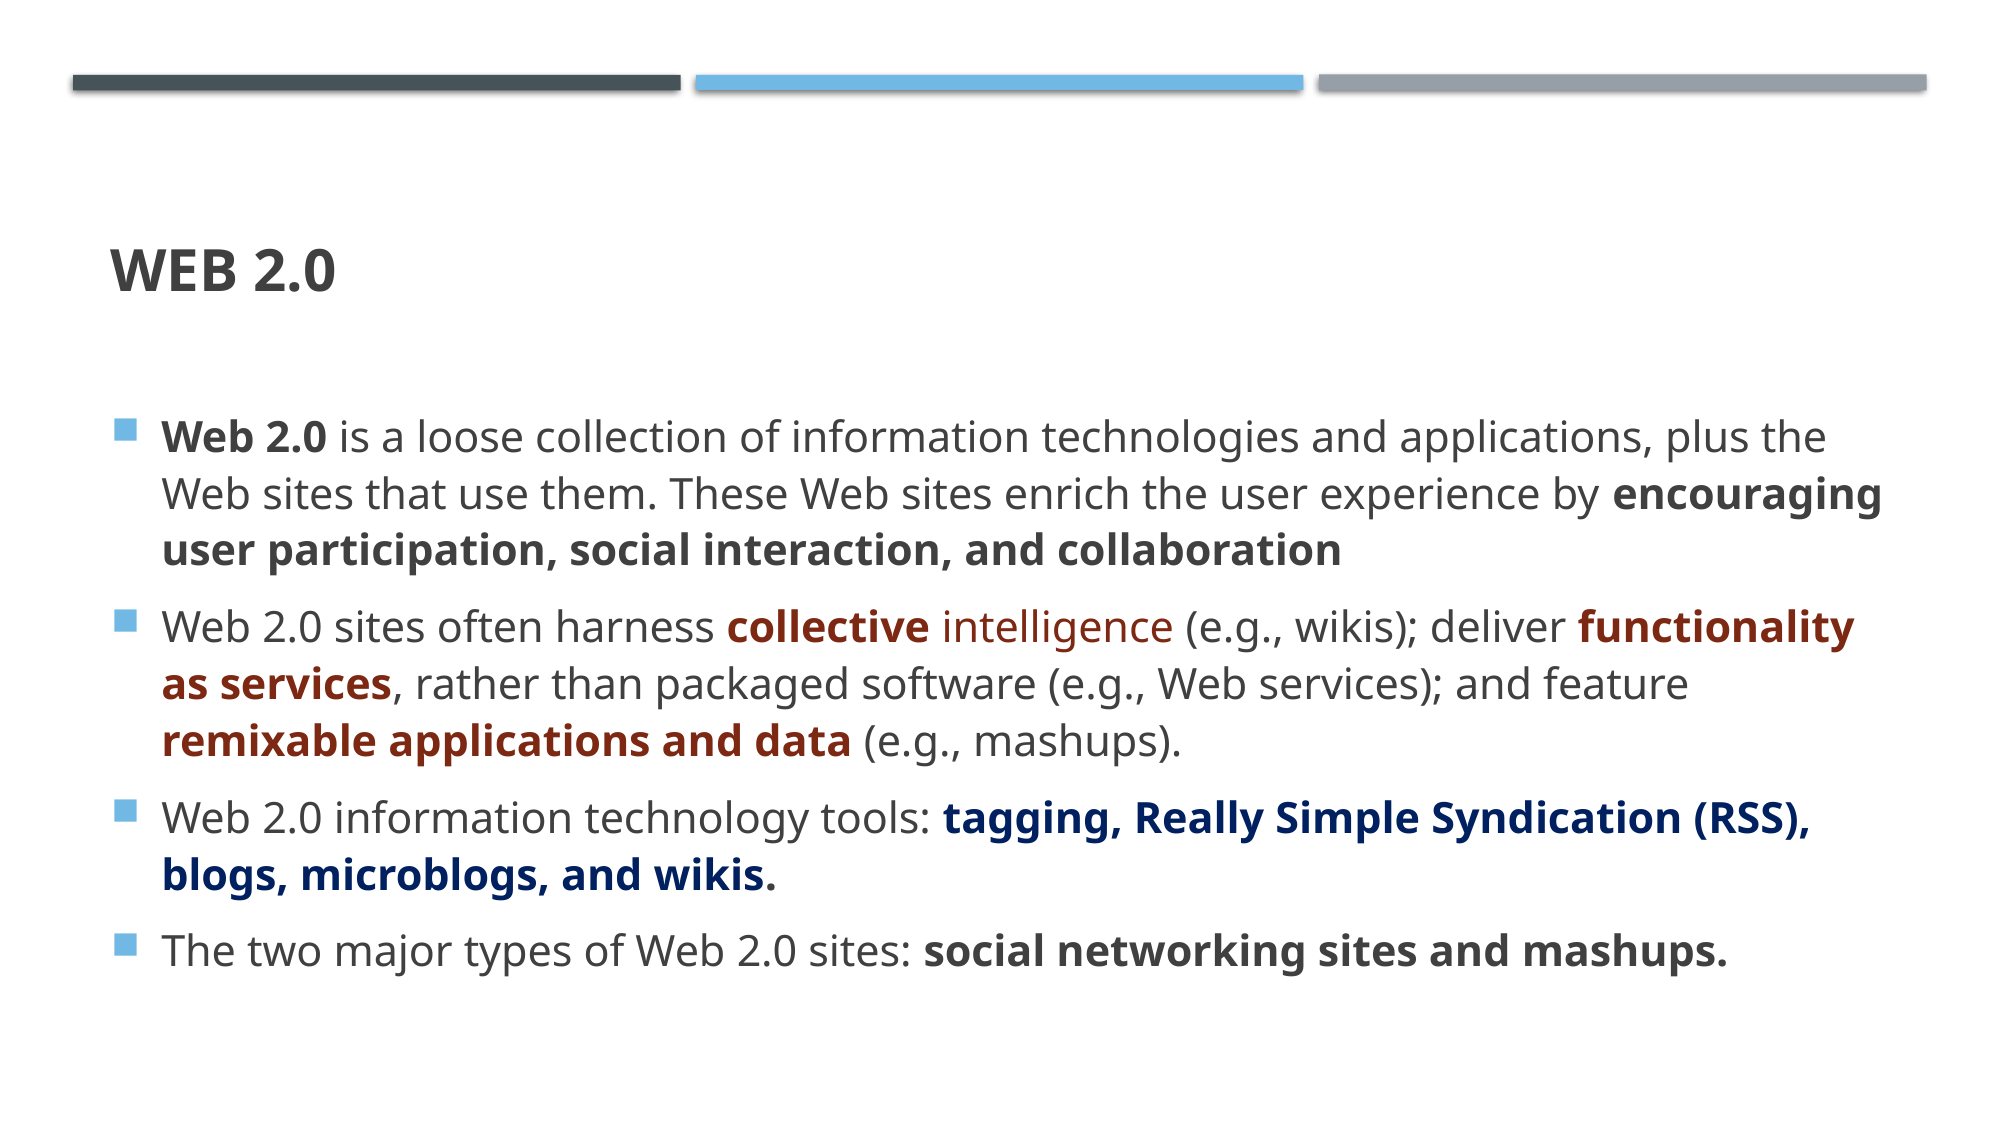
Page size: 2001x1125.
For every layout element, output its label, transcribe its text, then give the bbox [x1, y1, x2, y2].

title Web 2.0 [95, 115, 1905, 311]
list Web 2.0 is a loose collection of information technologies and applications, plus the Web sites that use them. These Web sites enrich the user experience by encouraging user participation, social interaction, and collaboration Web 2.0 sites often harness collective intelligence (e.g., wikis); deliver functionality as services, rather than packaged software (e.g., Web services); and feature remixable applications and data (e.g., mashups). Web 2.0 information technology tools: tagging, Really Simple Syndication (RSS), blogs, microblogs, and wikis. The two major types of Web 2.0 sites: social networking sites and mashups. [95, 324, 1905, 985]
